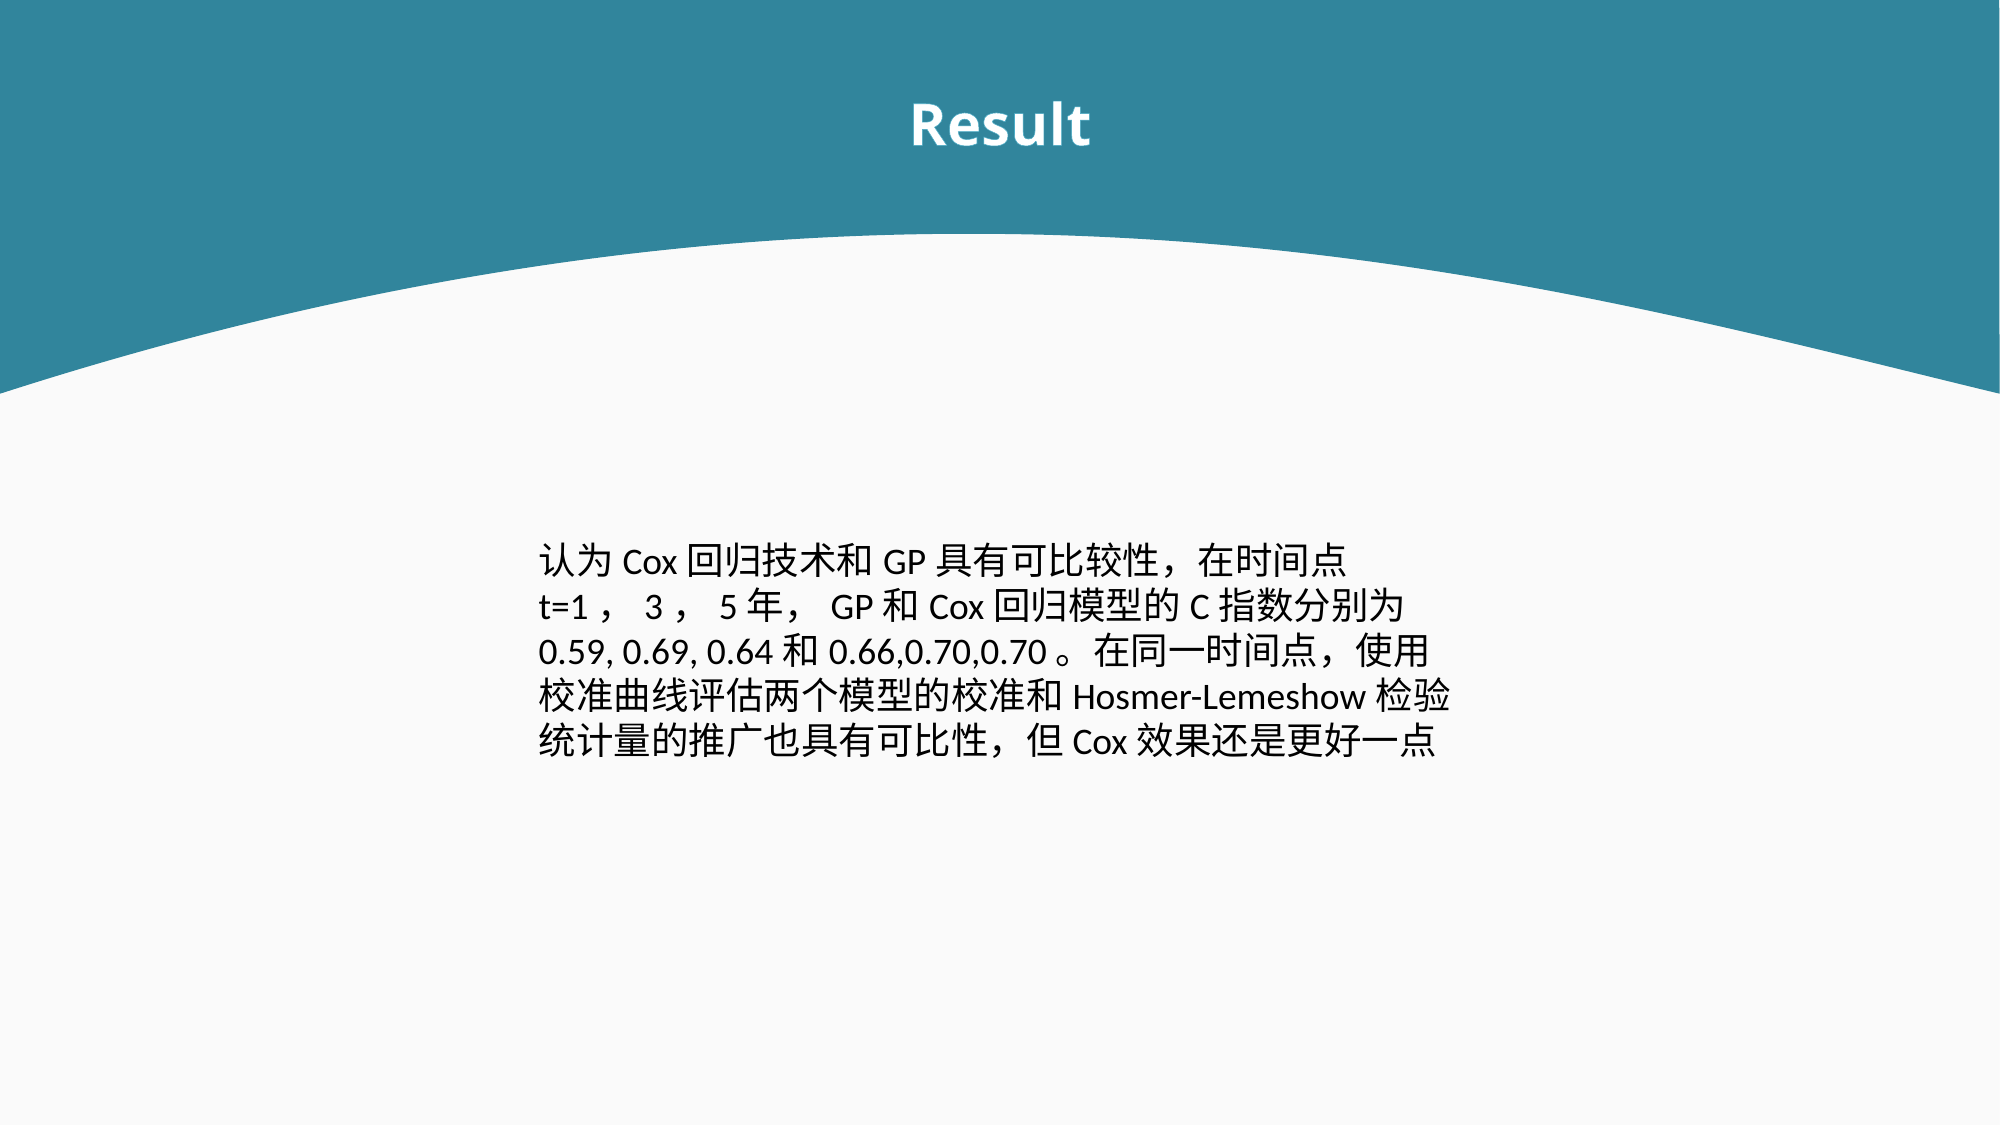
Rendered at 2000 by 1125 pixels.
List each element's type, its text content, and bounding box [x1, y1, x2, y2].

text_box 认为Cox回归技术和GP具有可比较性，在时间点t=1，3，5年，GP和Cox回归模型的C指数分别为0.59, 0.69, 0.64和0.66,0.70,0.70。在同一时间点，使用校准曲线评估两个模型的校准和Hosmer-Lemeshow检验统计量的推广也具有可比性，但Cox效果还是更好一点 [523, 529, 1468, 769]
text_box [0, 0, 2000, 396]
text_box Result [445, 79, 1555, 188]
